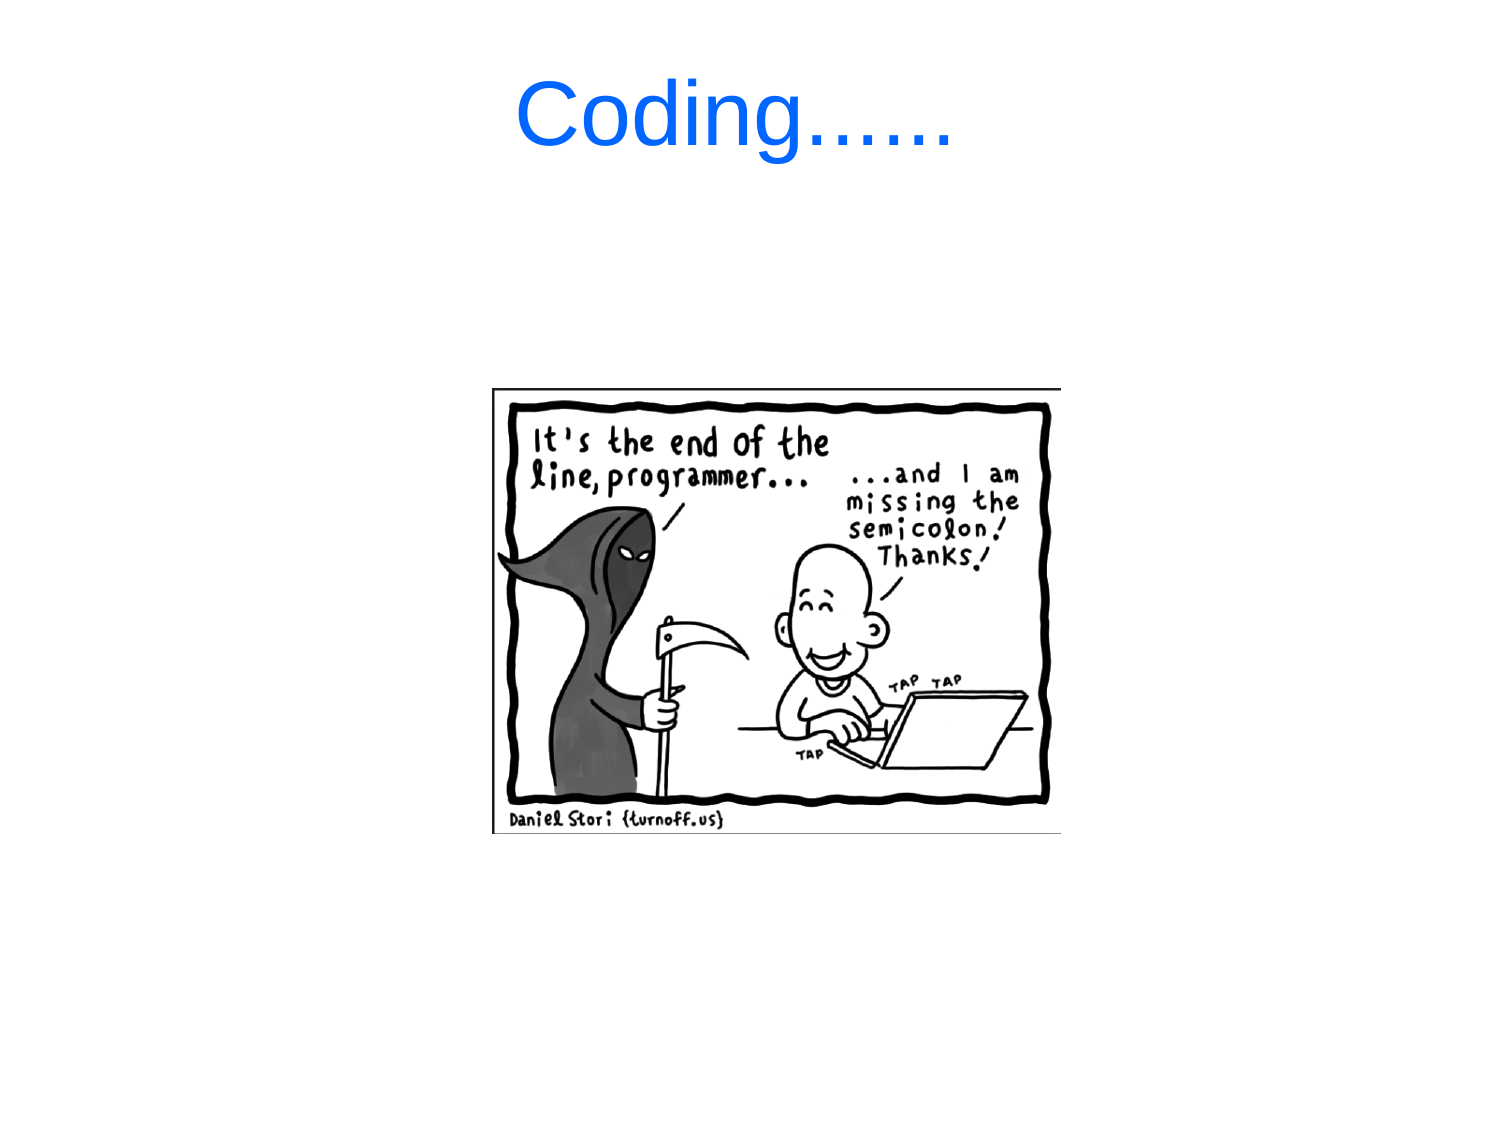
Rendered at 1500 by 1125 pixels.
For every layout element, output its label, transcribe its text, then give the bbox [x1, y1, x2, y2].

title Coding...... [98, 44, 1374, 174]
picture [492, 388, 1061, 834]
